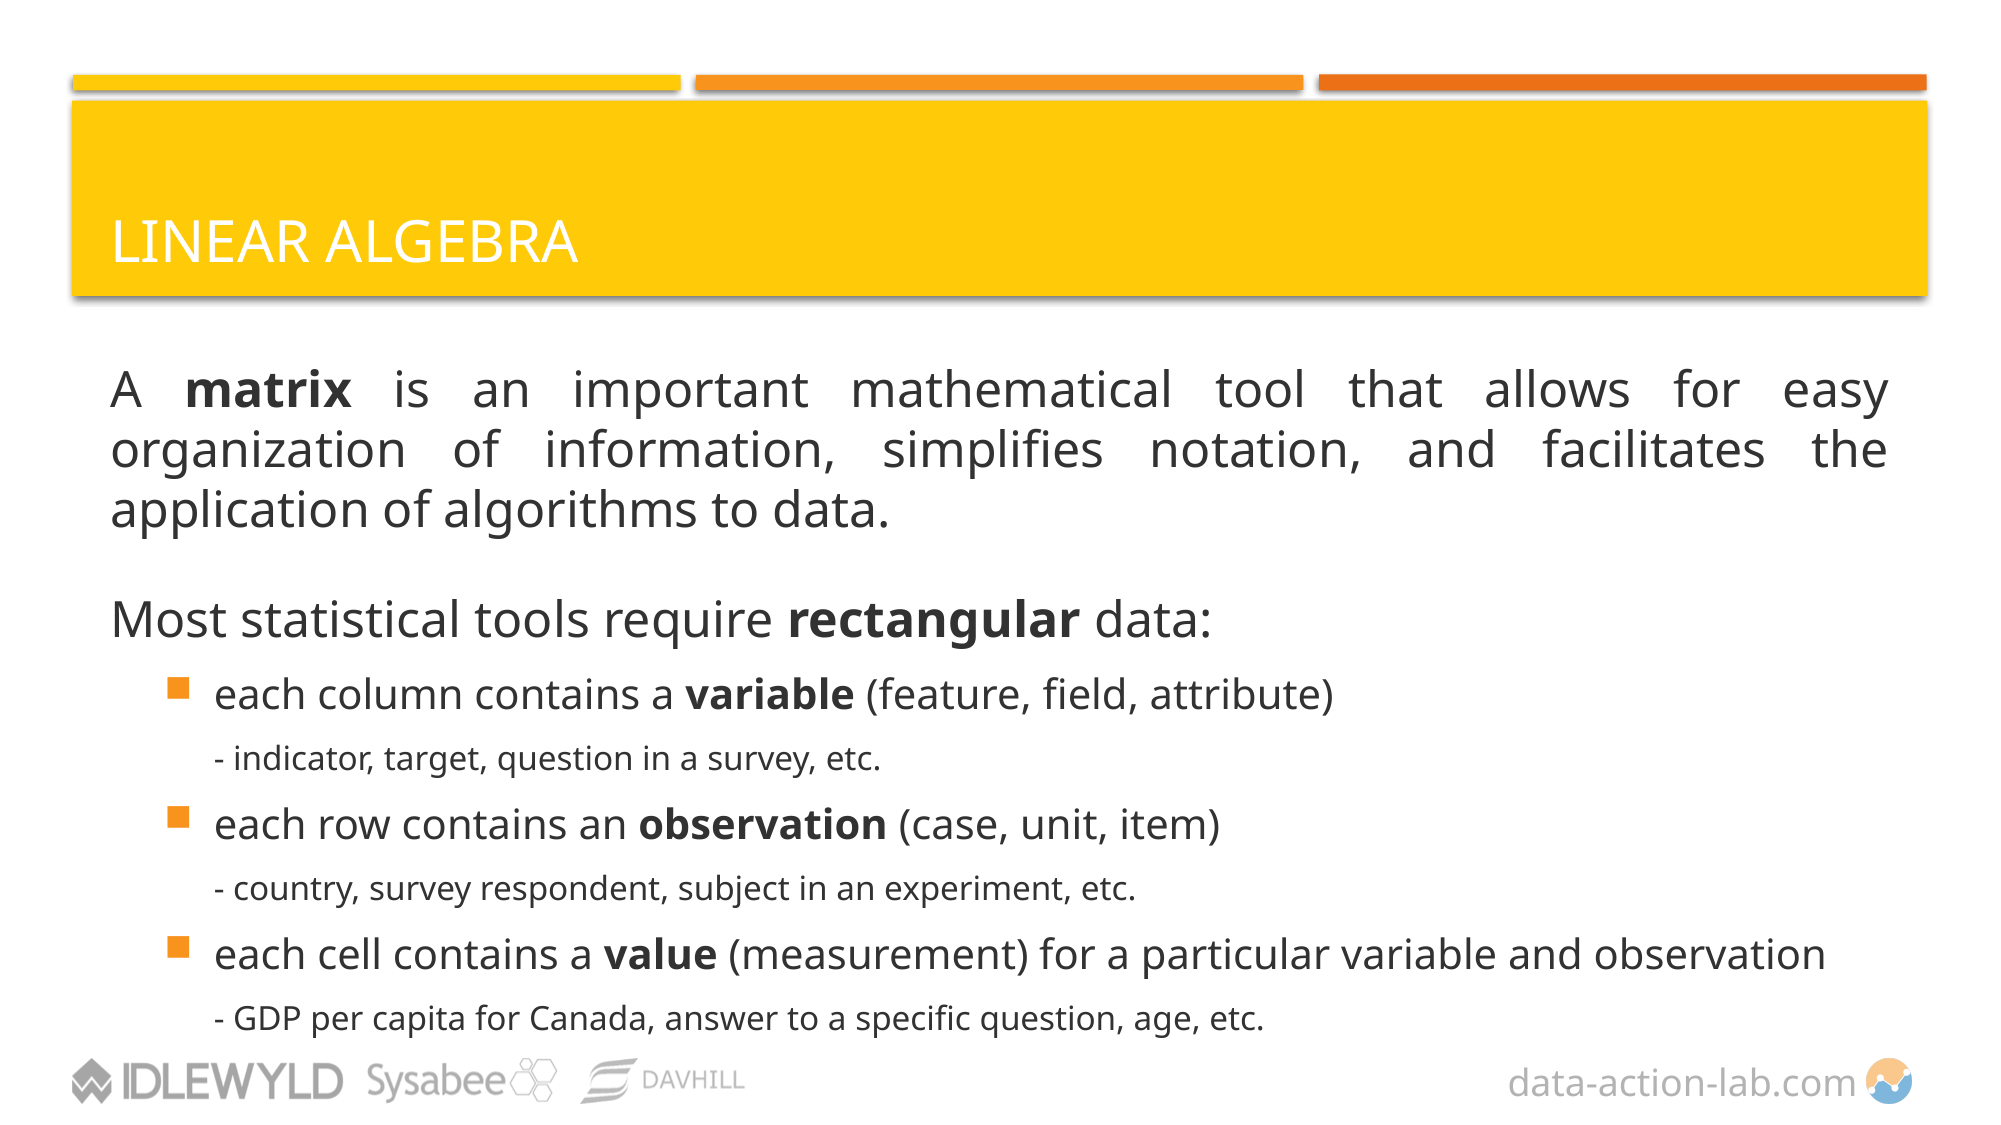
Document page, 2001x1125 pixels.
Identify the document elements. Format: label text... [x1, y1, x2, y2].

list A matrix is an important mathematical tool that allows for easy organization of information, simplifies notation, and facilitates the application of algorithms to data. Most statistical tools require rectangular data: each column contains a variable (feature, field, attribute) - indicator, target, question in a survey, etc. each row contains an observation (case, unit, item) - country, survey respondent, subject in an experiment, etc. each cell contains a value (measurement) for a particular variable and observation - GDP per capita for Canada, answer to a specific question, age, etc. [95, 357, 1905, 1037]
picture [72, 1058, 745, 1104]
title Linear Algebra [95, 115, 1905, 282]
